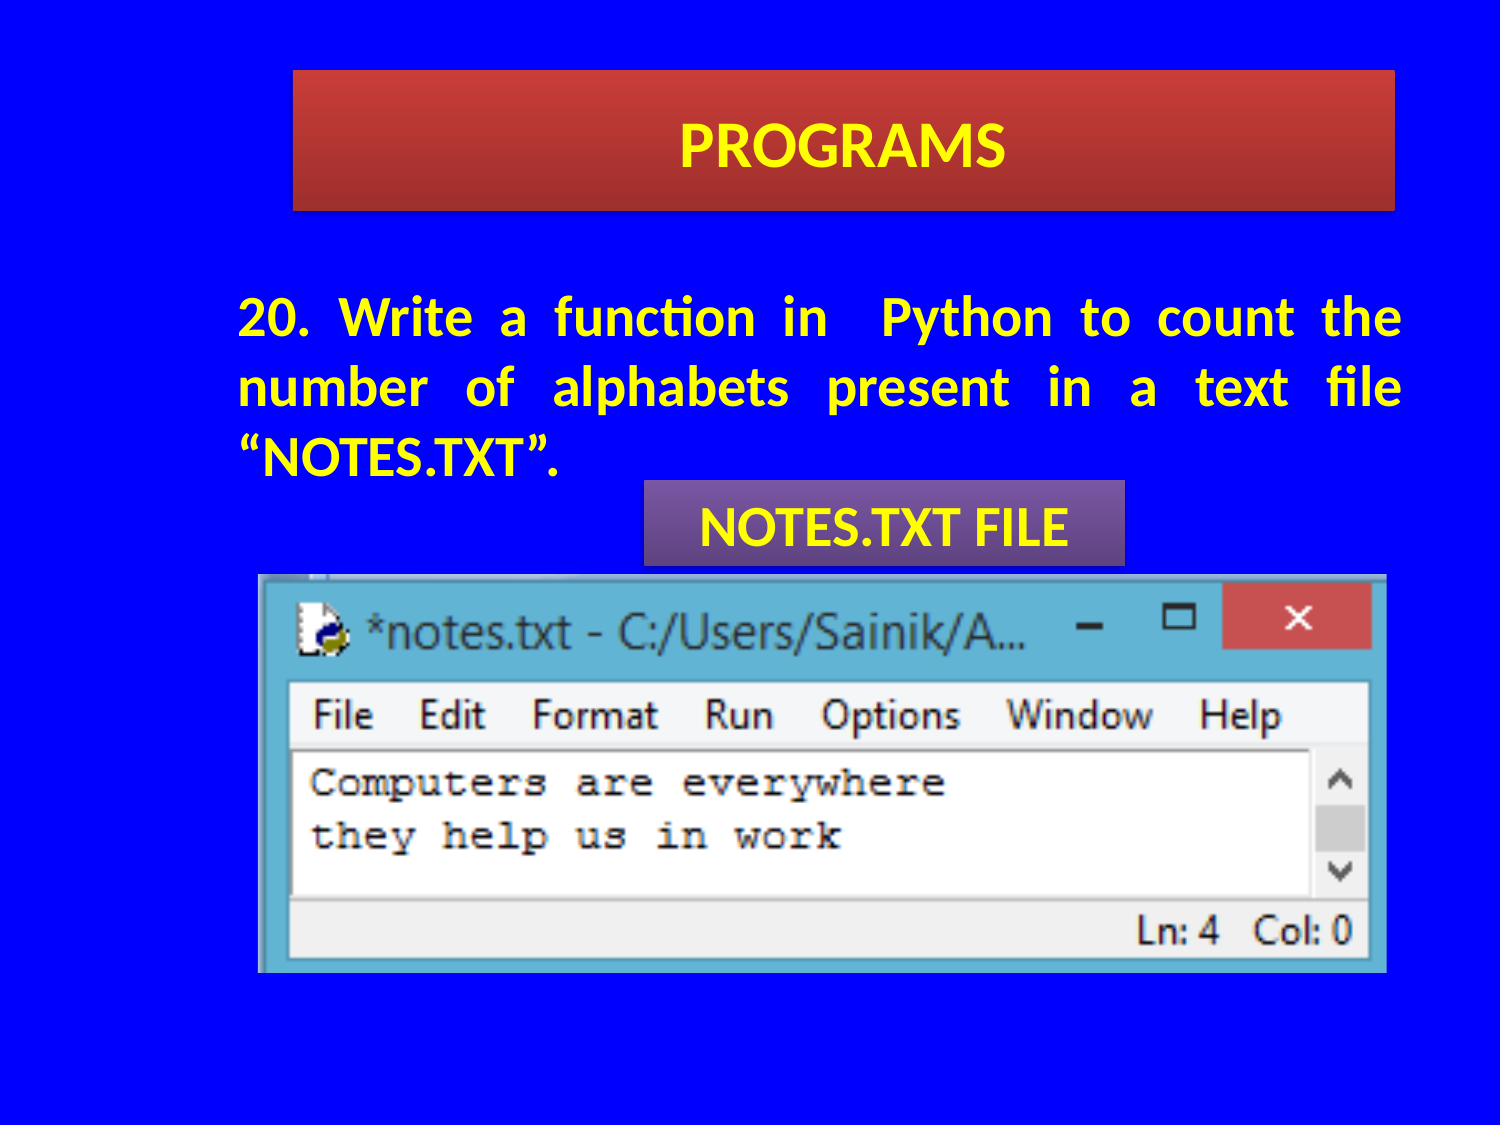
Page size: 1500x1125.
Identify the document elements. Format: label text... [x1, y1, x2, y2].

text_box NOTES.TXT FILE [644, 480, 1125, 566]
text_box 20. Write a function in Python to count the number of alphabets present in a text file “NOTES.TXT”. [222, 270, 1418, 496]
picture [257, 573, 1387, 973]
text_box PROGRAMS [292, 70, 1395, 211]
